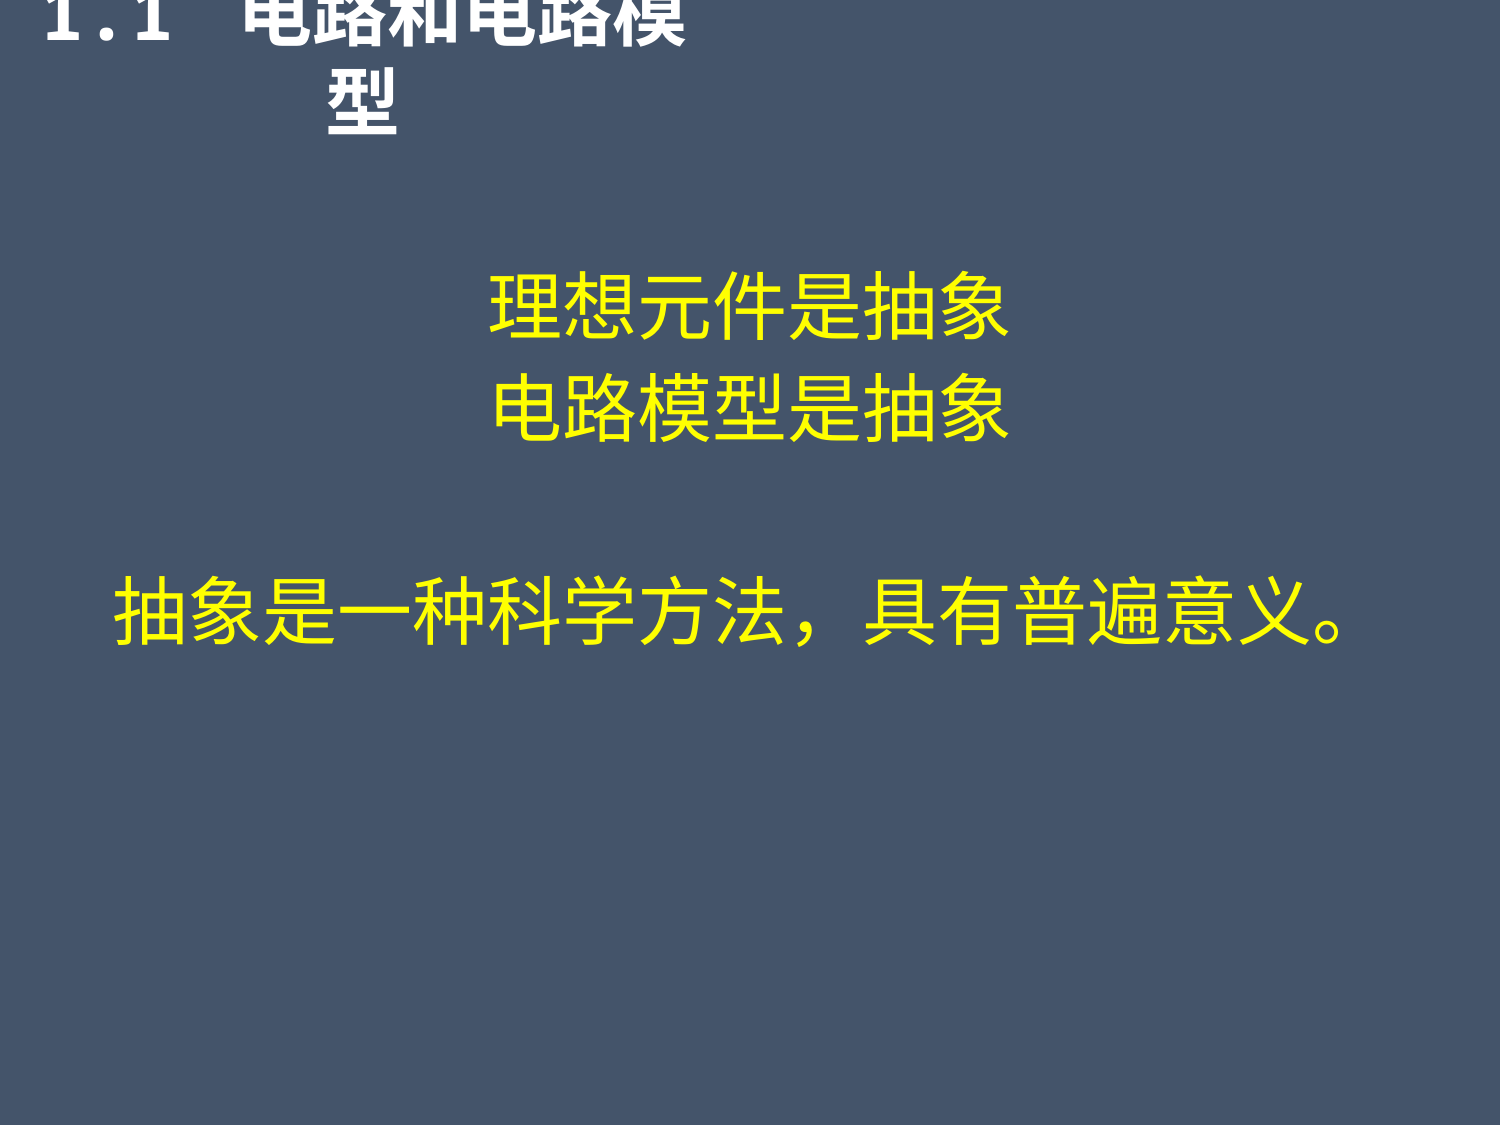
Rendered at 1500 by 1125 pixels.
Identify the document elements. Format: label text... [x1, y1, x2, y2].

text_box 1.1 电路和电路模型 [0, 0, 727, 153]
text_box 理想元件是抽象 电路模型是抽象 抽象是一种科学方法，具有普遍意义。 [74, 262, 1425, 1005]
